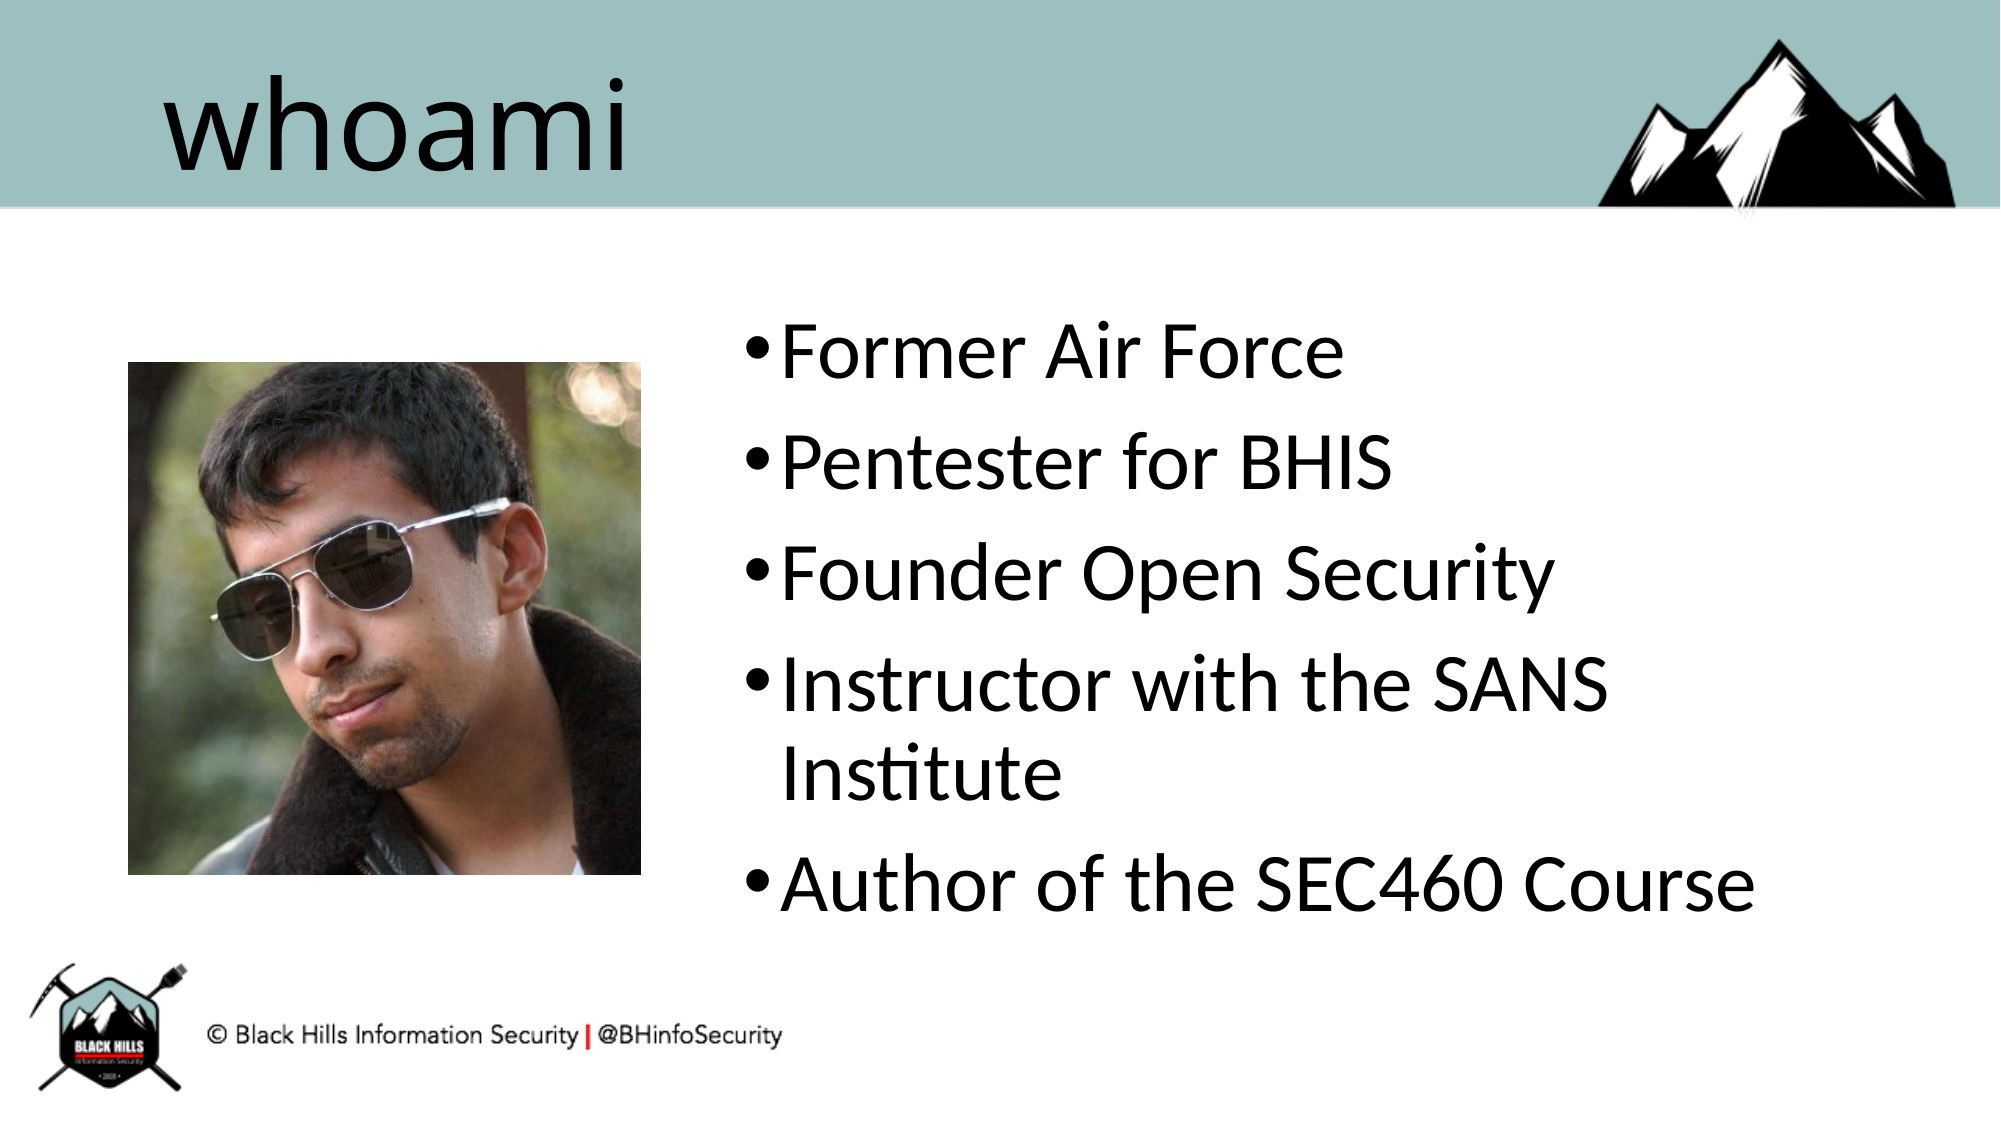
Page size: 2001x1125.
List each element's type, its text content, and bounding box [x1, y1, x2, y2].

title whoami [147, 20, 1873, 239]
picture [0, 0, 2001, 1125]
list Former Air Force Pentester for BHIS Founder Open Security Instructor with the SANS Institute Author of the SEC460 Course [728, 299, 1863, 1014]
